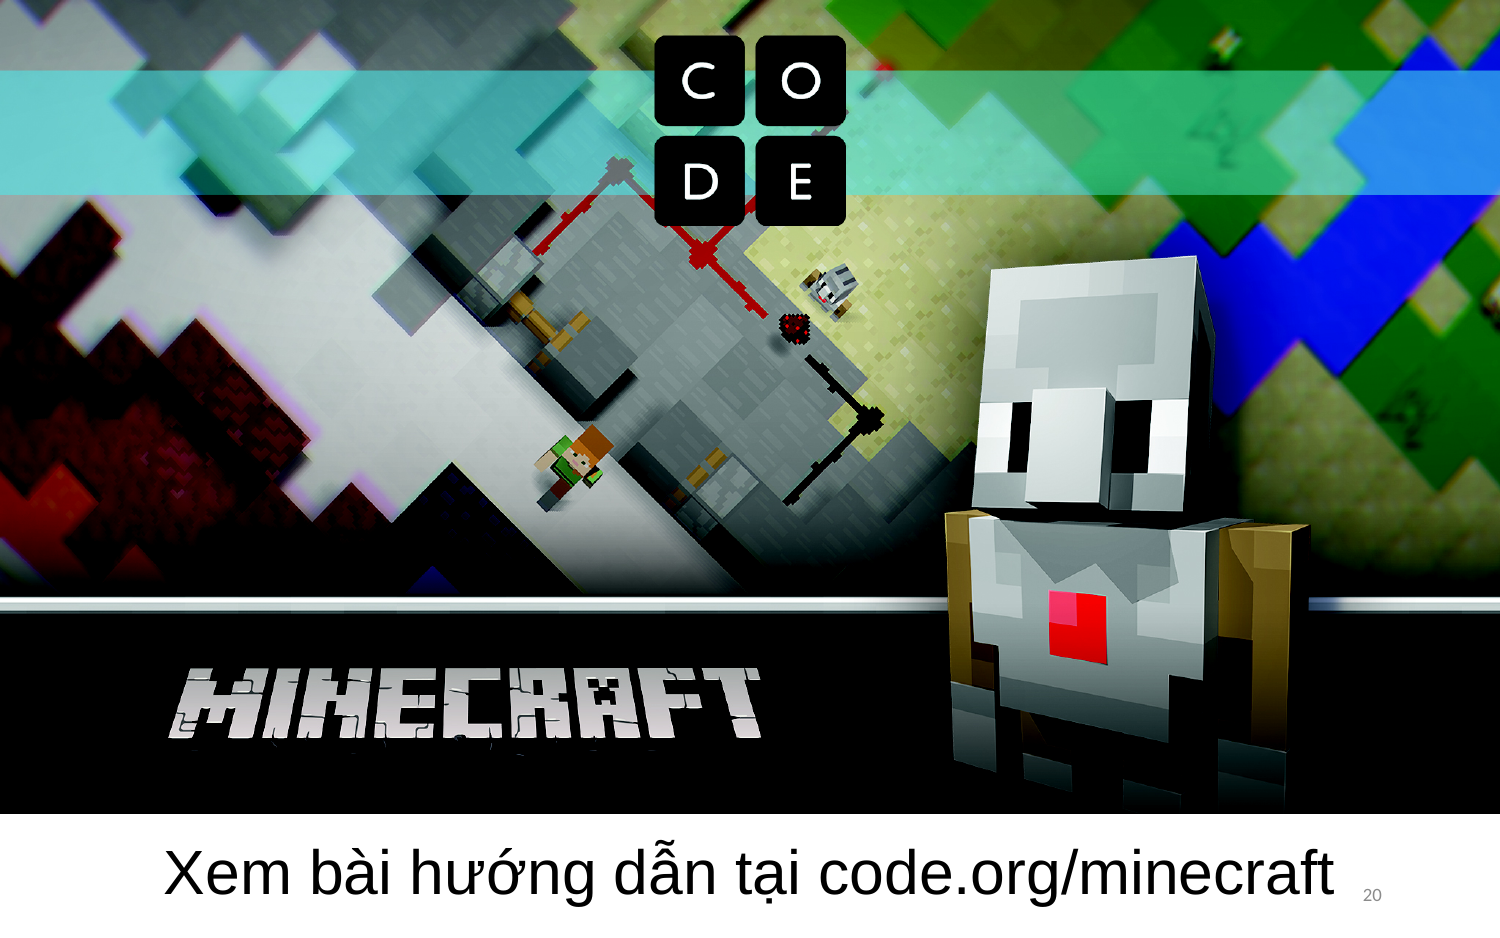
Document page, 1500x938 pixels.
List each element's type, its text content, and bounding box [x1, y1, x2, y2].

title Xem bài hướng dẫn tại code.org/minecraft [0, 814, 1500, 916]
slide_number 20 [1059, 868, 1397, 919]
picture [0, 0, 1500, 814]
